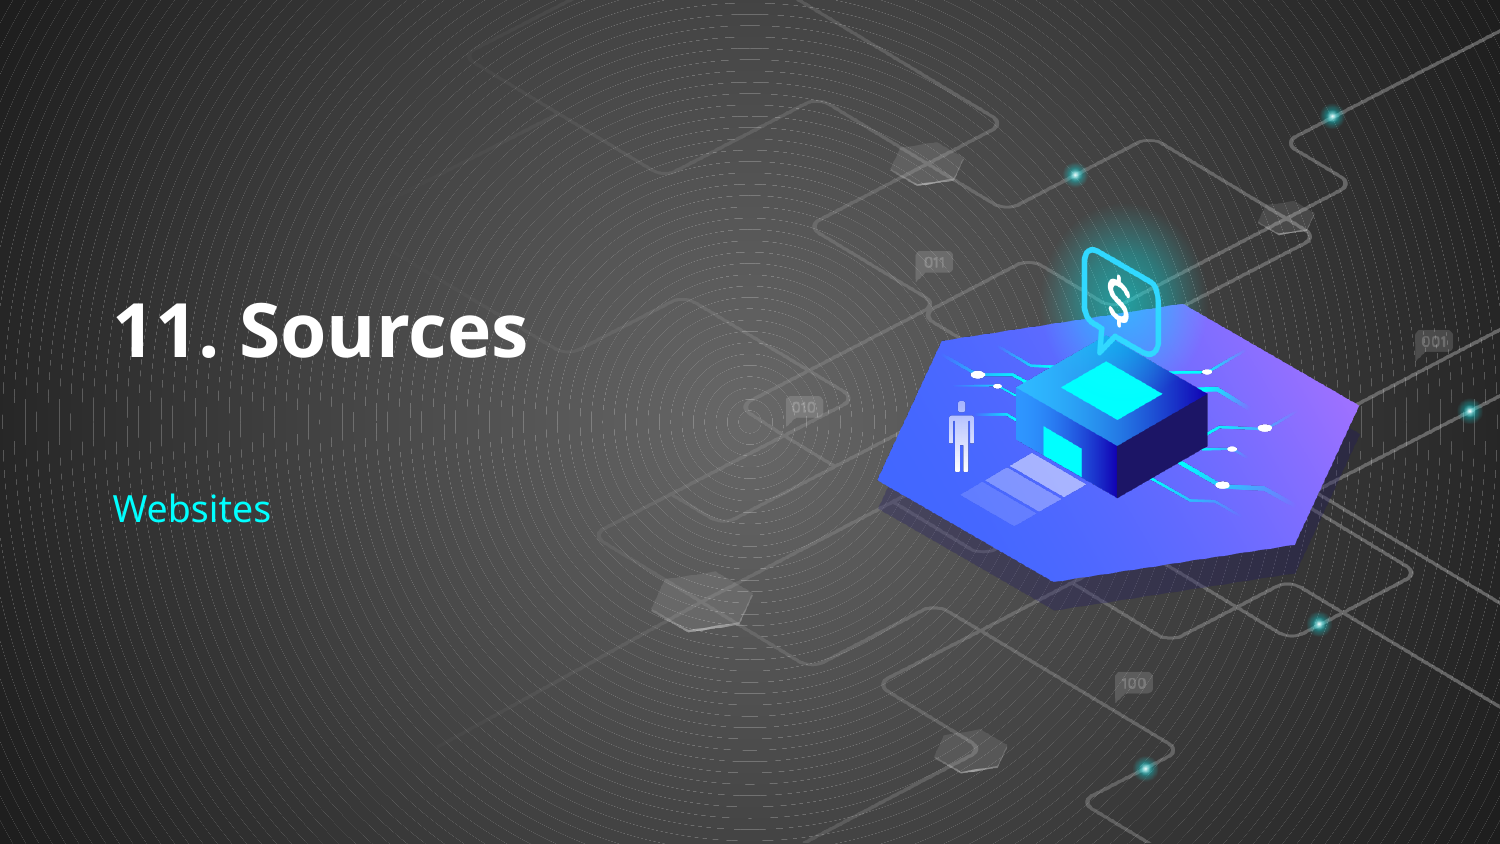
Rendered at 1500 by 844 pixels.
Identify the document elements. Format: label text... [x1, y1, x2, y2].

subtitle Websites [112, 478, 812, 608]
title 11. Sources [112, 272, 812, 463]
picture [0, 0, 1500, 844]
